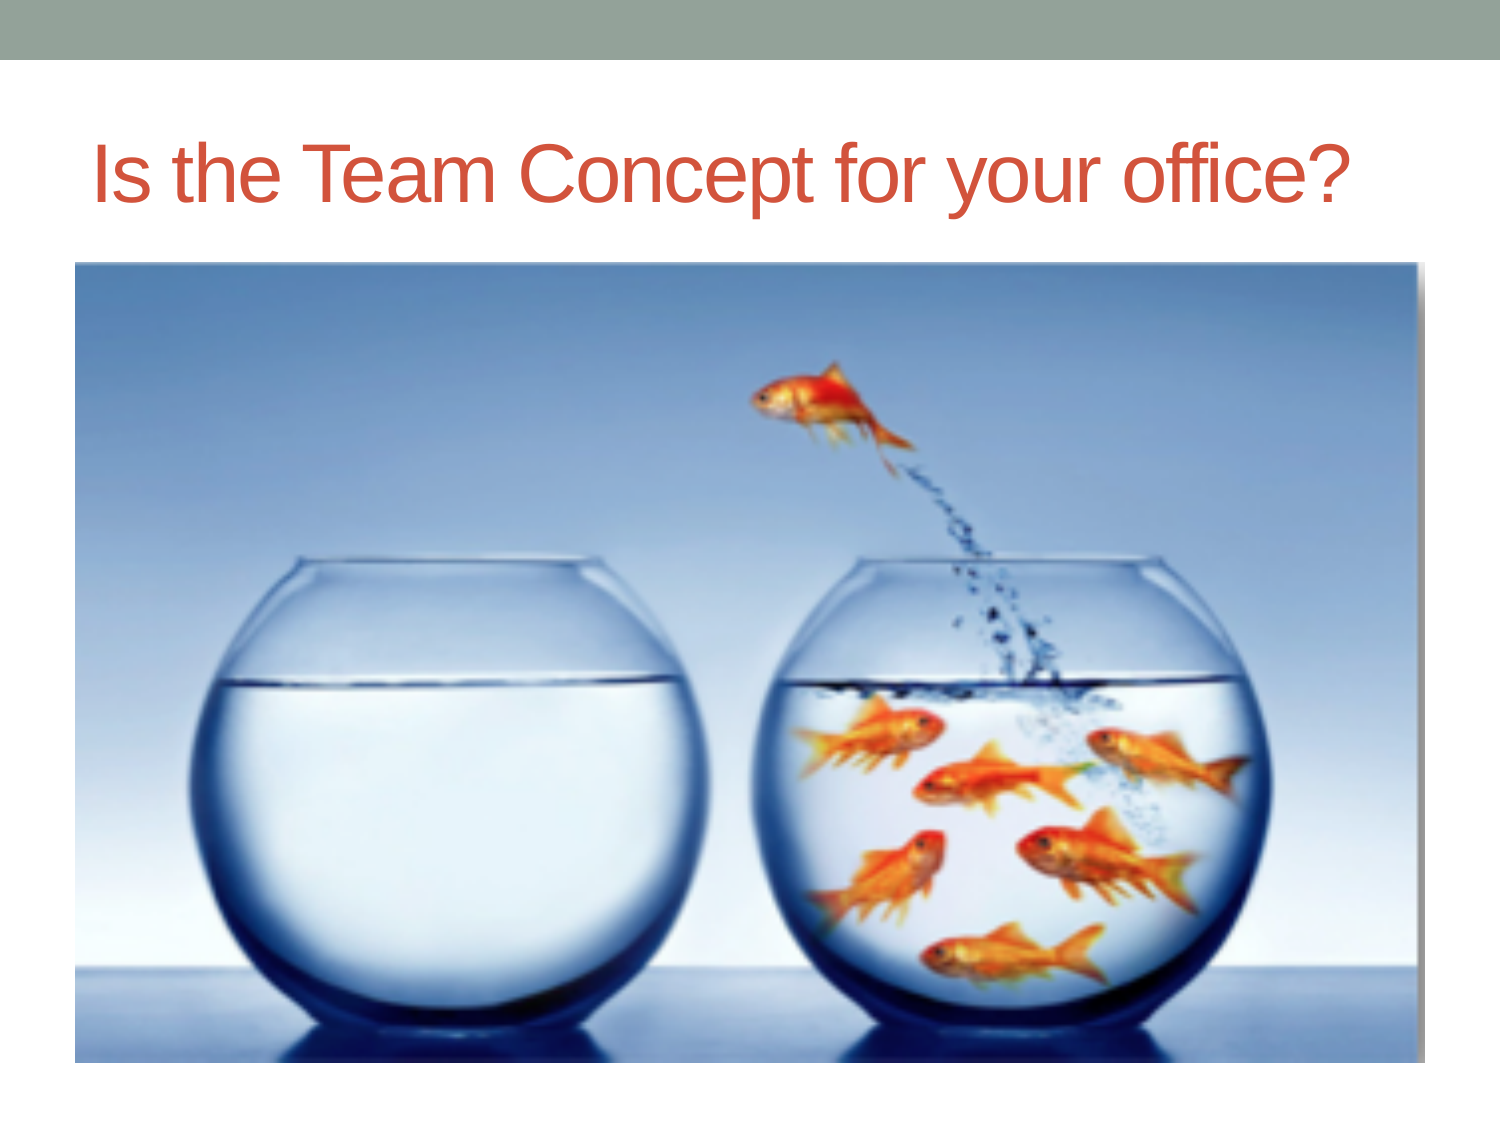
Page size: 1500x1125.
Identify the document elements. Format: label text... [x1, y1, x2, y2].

title Is the Team Concept for your office? [75, 87, 1425, 250]
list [74, 262, 1426, 1063]
